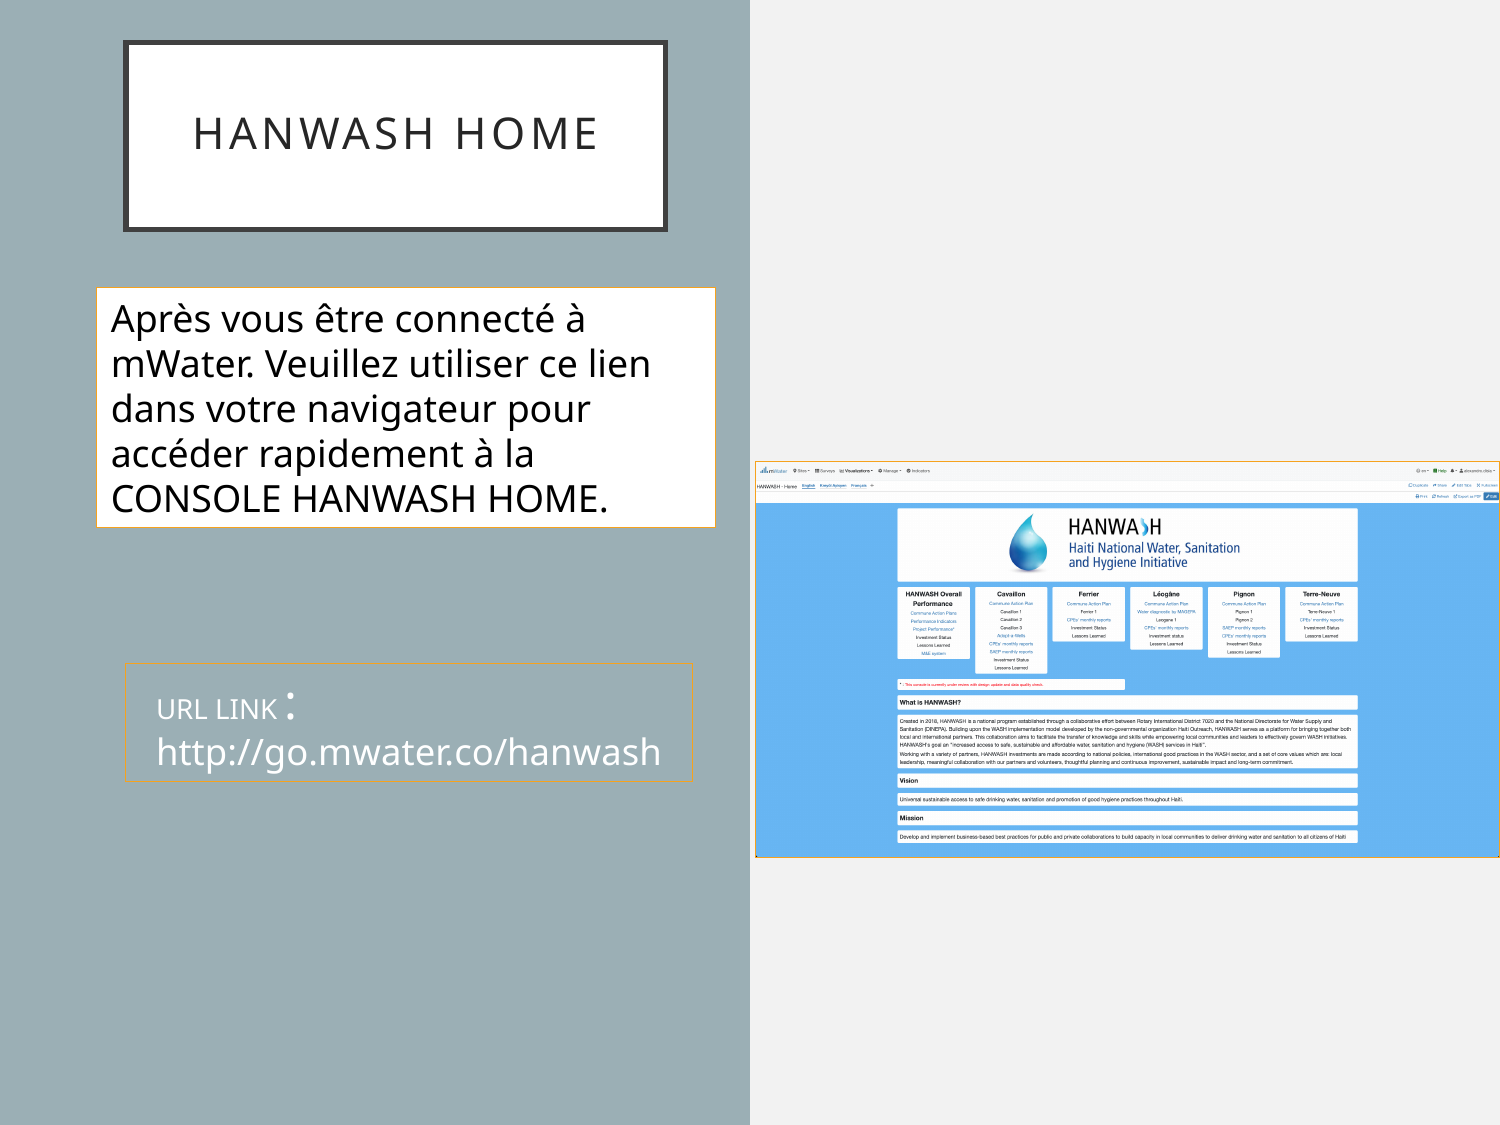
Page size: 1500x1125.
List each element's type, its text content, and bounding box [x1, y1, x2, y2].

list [755, 461, 1500, 858]
list URL LINK : http://go.mwater.co/hanwash [125, 663, 693, 782]
text_box Après vous être connecté à mWater. Veuillez utiliser ce lien dans votre navigateur pour accéder rapidement à la CONSOLE HANWASH HOME. [96, 287, 716, 528]
title Hanwash HOME [123, 40, 668, 232]
